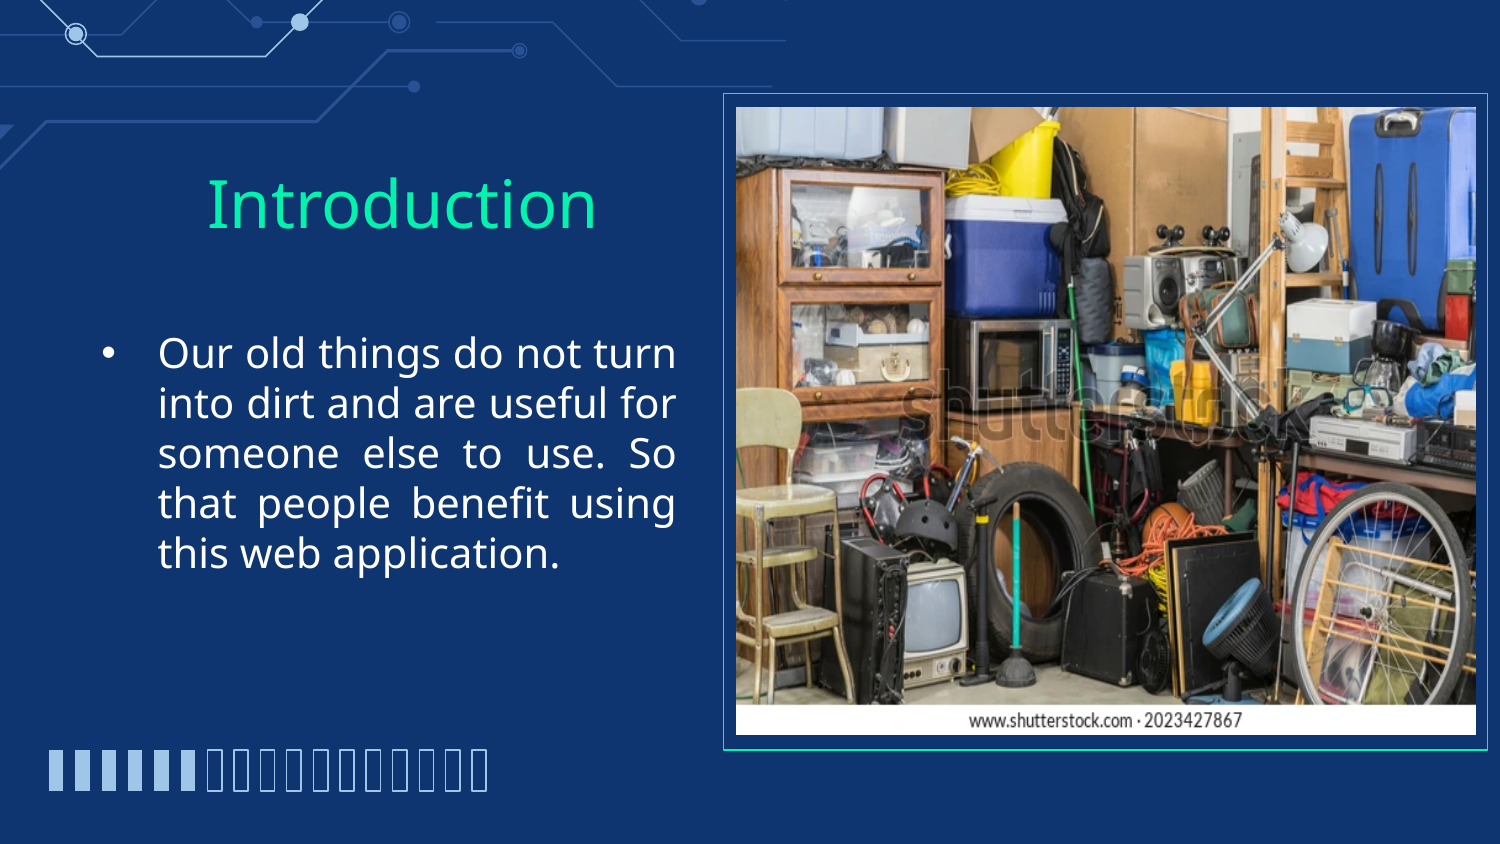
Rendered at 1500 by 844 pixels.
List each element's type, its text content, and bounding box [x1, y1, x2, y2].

subtitle Our old things do not turn into dirt and are useful for someone else to use. So that people benefit using this web application. [101, 304, 678, 599]
picture [736, 107, 1477, 736]
title Introduction [115, 150, 692, 254]
